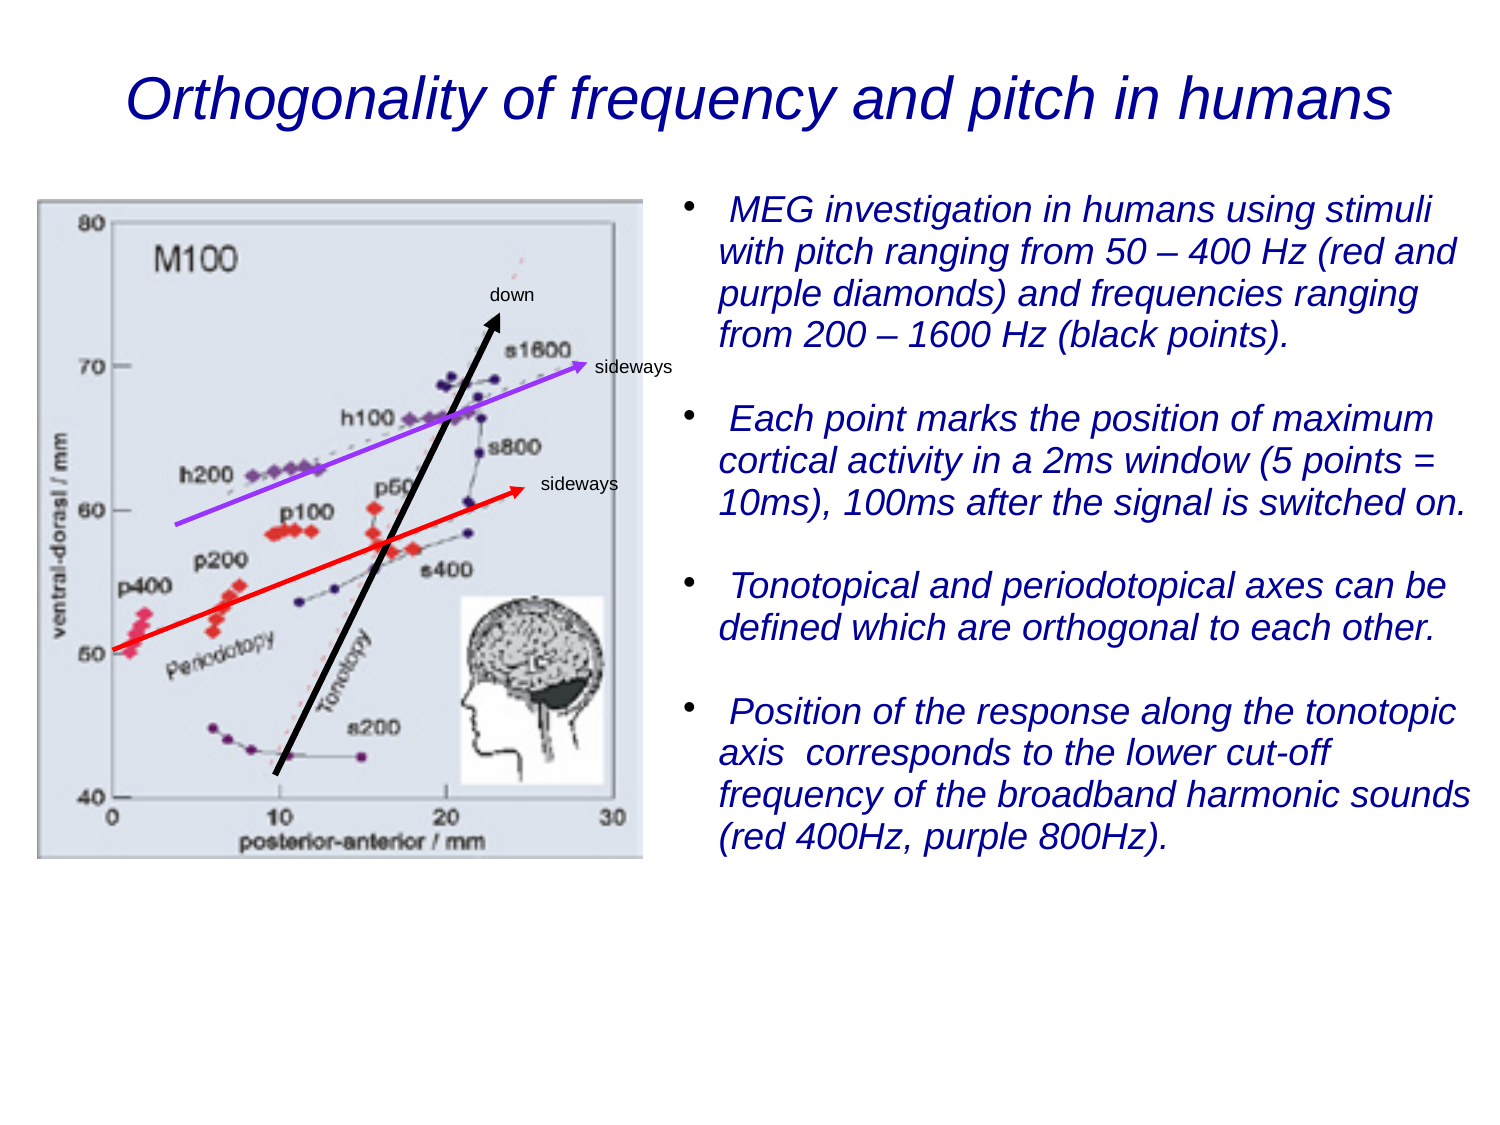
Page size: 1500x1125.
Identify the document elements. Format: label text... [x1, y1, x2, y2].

text_box sideways [648, 346, 688, 385]
text_box Orthogonality of frequency and pitch in humans [112, 58, 1410, 141]
text_box MEG investigation in humans using stimuli with pitch ranging from 50 – 400 Hz (red and purple diamonds) and frequencies ranging from 200 – 1600 Hz (black points). Each point marks the position of maximum cortical activity in a 2ms window (5 points = 10ms), 100ms after the signal is switched on. Tonotopical and periodotopical axes can be defined which are orthogonal to each other. Position of the response along the tonotopic axis corresponds to the lower cut-off frequency of the broadband harmonic sounds (red 400Hz, purple 800Hz). [669, 181, 1500, 906]
picture [37, 199, 644, 860]
